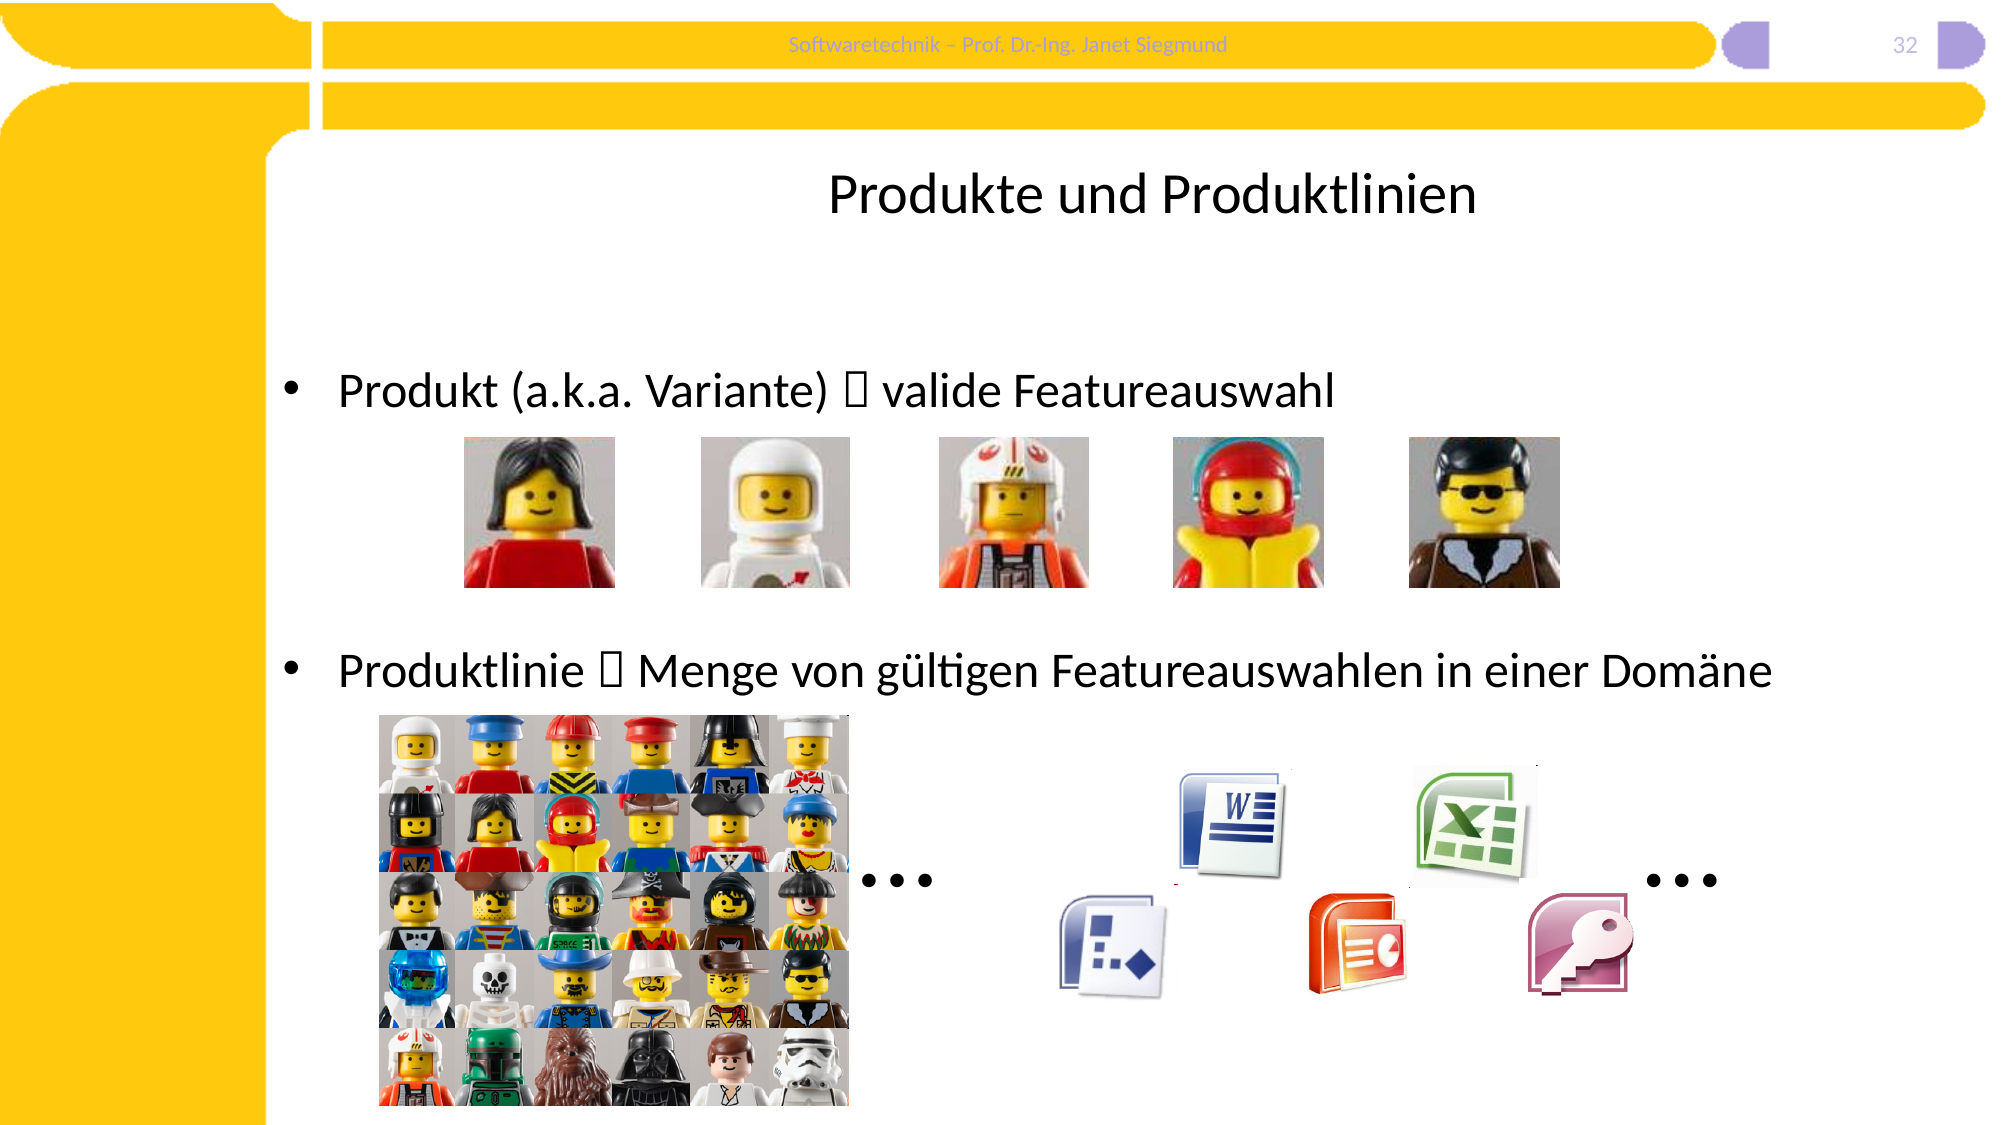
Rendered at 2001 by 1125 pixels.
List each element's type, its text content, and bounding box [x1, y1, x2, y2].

picture [0, 3, 1999, 1125]
text_box … [853, 795, 954, 912]
title Produkte und Produktlinien [350, 137, 1957, 243]
slide_number 32 [1767, 20, 1934, 67]
list Produkt (a.k.a. Variante)  valide Featureauswahl Produktlinie  Menge von gültigen Featureauswahlen in einer Domäne [267, 349, 1993, 1104]
text_box … [1625, 795, 1739, 912]
